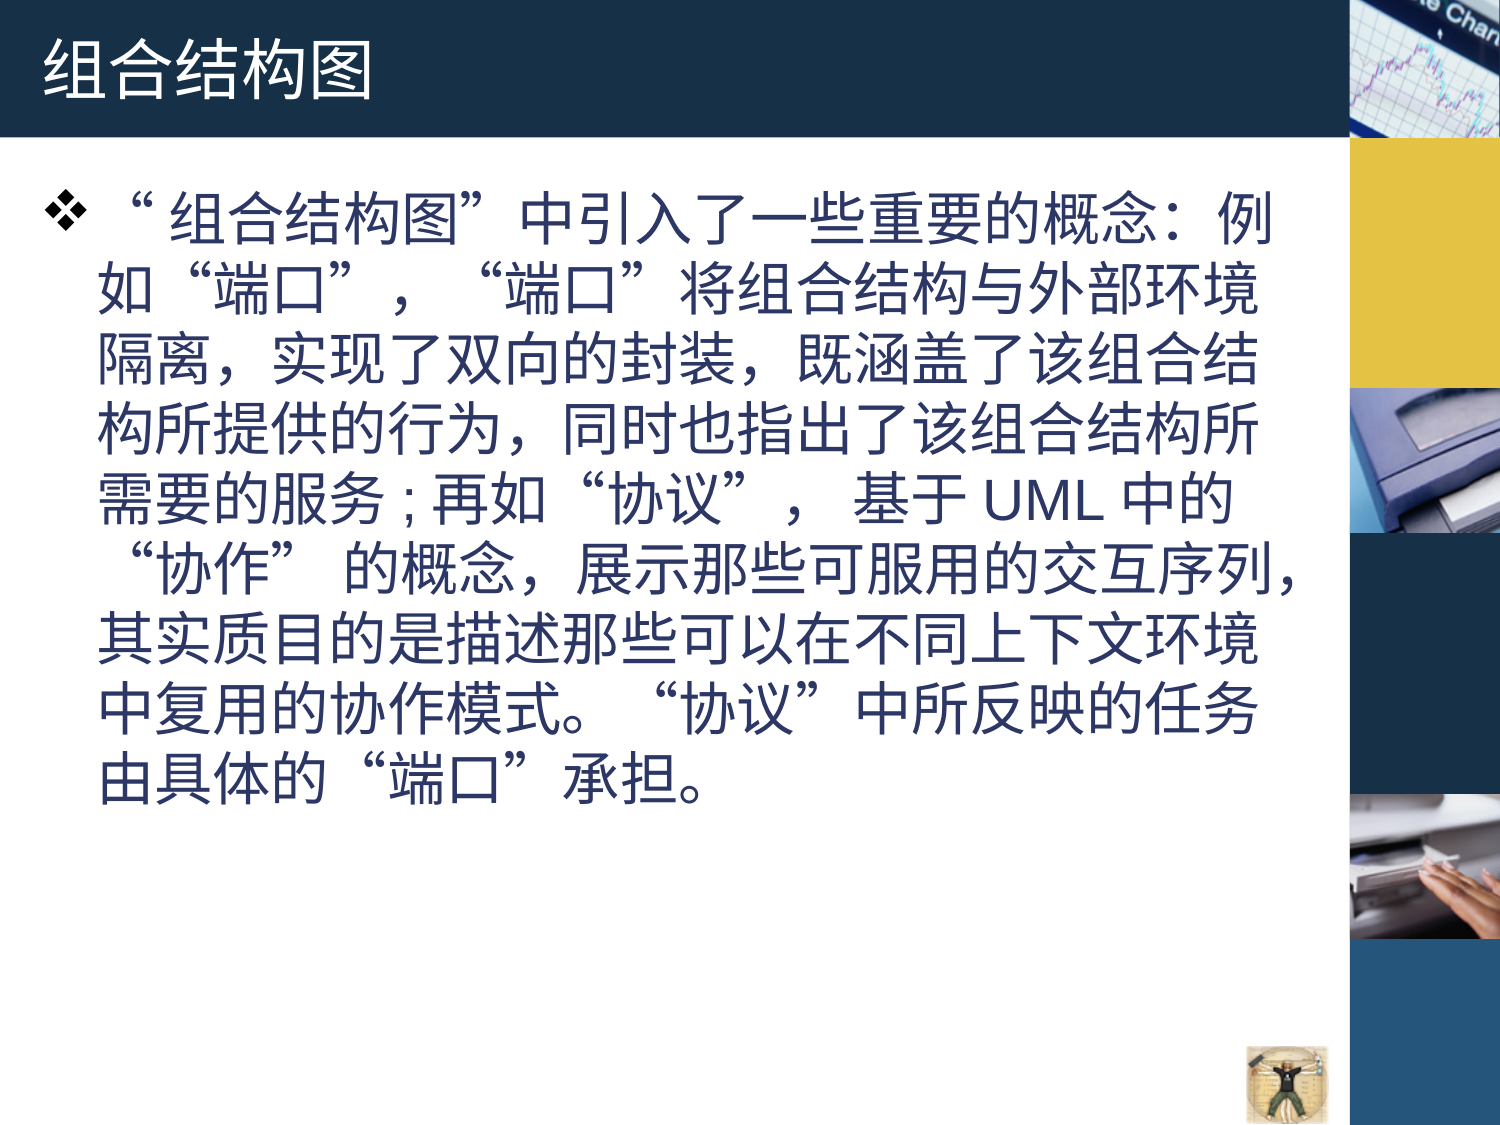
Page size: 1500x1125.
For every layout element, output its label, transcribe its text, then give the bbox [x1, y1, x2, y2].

list “组合结构图”中引入了一些重要的概念：例如“端口”，“端口”将组合结构与外部环境隔离，实现了双向的封装，既涵盖了该组合结构所提供的行为，同时也指出了该组合结构所需要的服务;再如“协议”， 基于UML中的“协作” 的概念，展示那些可服用的交互序列，其实质目的是描述那些可以在不同上下文环境中复用的协作模式。“协议”中所反映的任务由具体的“端口”承担。 [24, 174, 1326, 1038]
title 组合结构图 [26, 27, 1190, 109]
picture [1349, 0, 1500, 138]
picture [1349, 388, 1500, 533]
picture [1349, 794, 1500, 939]
picture [1246, 1046, 1329, 1124]
